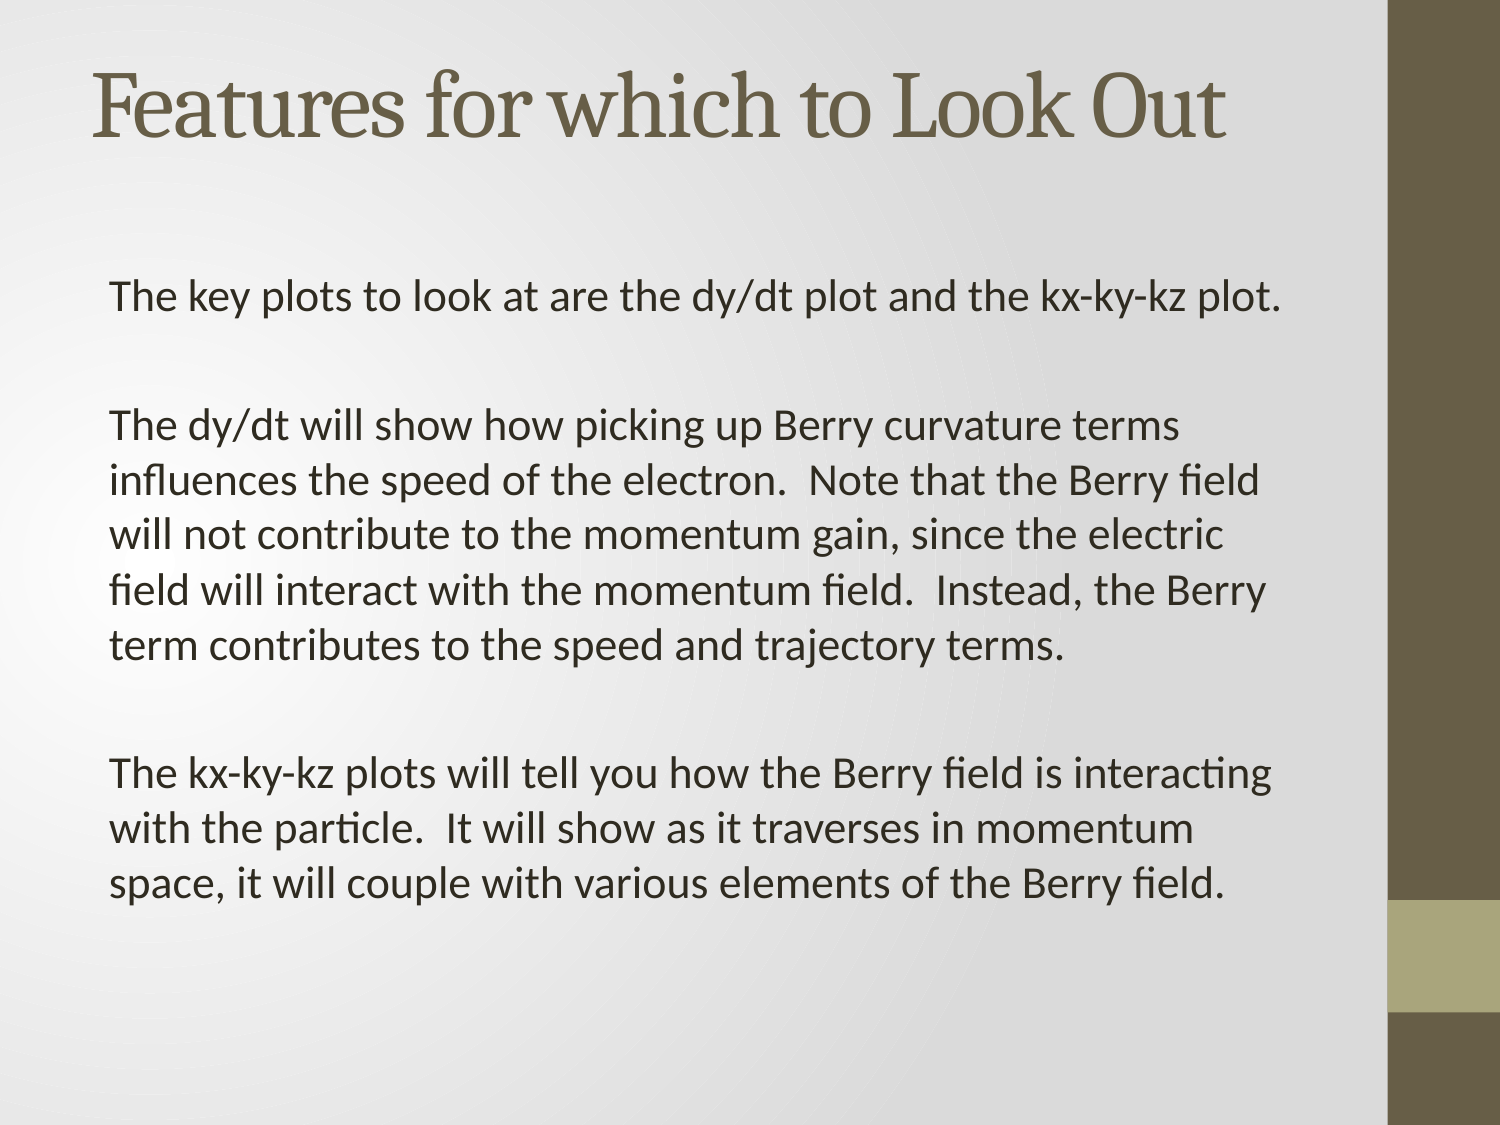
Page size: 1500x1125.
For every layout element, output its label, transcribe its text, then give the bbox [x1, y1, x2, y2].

title Features for which to Look Out [75, 5, 1325, 193]
list The key plots to look at are the dy/dt plot and the kx-ky-kz plot. The dy/dt will show how picking up Berry curvature terms influences the speed of the electron. Note that the Berry field will not contribute to the momentum gain, since the electric field will interact with the momentum field. Instead, the Berry term contributes to the speed and trajectory terms. The kx-ky-kz plots will tell you how the Berry field is interacting with the particle. It will show as it traverses in momentum space, it will couple with various elements of the Berry field. [75, 258, 1325, 1046]
